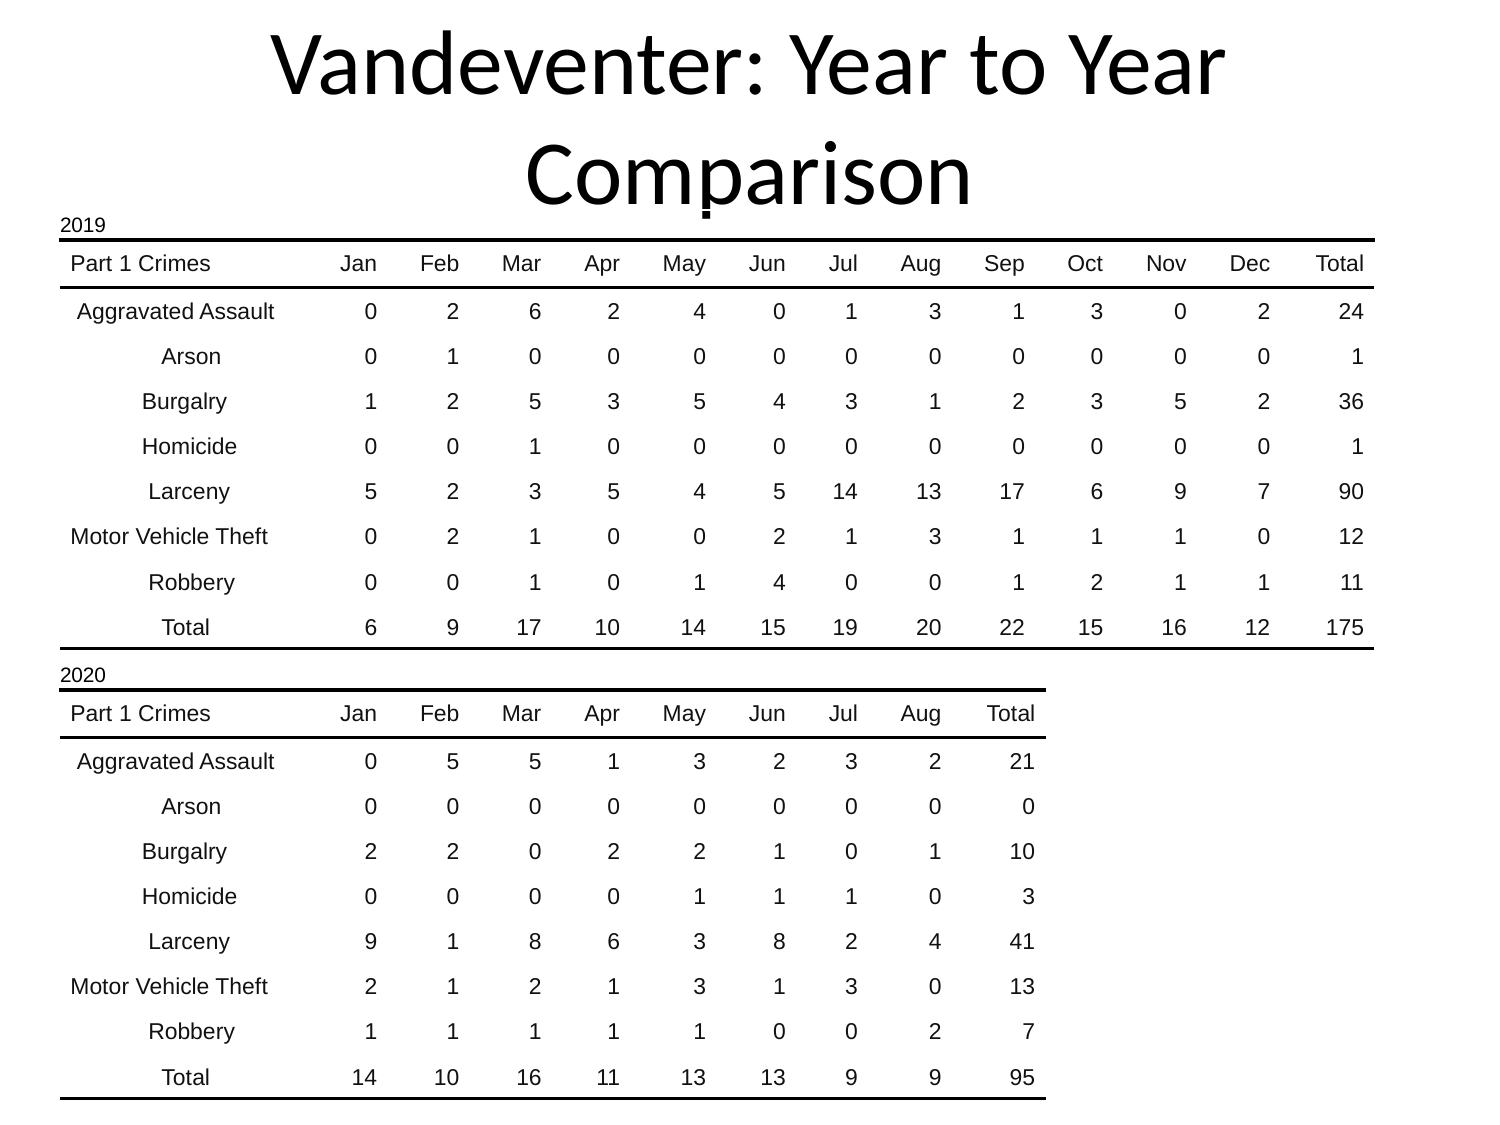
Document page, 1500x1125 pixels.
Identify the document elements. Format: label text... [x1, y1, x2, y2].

table_cell 0 [552, 425, 630, 468]
table_cell 0 [1197, 335, 1281, 378]
table_cell 2 [868, 1008, 952, 1055]
table_cell 1 [470, 558, 552, 606]
table_cell 2 [470, 965, 552, 1008]
table_cell 1 [1281, 335, 1374, 378]
table_cell Total [1281, 242, 1374, 286]
table_cell 0 [630, 335, 717, 378]
table_cell 1 [717, 965, 796, 1008]
table_cell 14 [630, 606, 717, 647]
table_cell 6 [1035, 468, 1114, 515]
table_cell 0 [308, 739, 388, 785]
table_cell 0 [1197, 515, 1281, 558]
table_cell 7 [952, 1008, 1046, 1055]
table_cell 1 [1281, 425, 1374, 468]
table_cell 0 [552, 335, 630, 378]
table_cell 11 [552, 1055, 630, 1097]
table_cell 0 [388, 785, 470, 828]
table_cell Total [60, 1055, 308, 1097]
table_cell 3 [796, 739, 868, 785]
table_cell 0 [470, 335, 552, 378]
table_cell 5 [388, 739, 470, 785]
table_cell 1 [717, 875, 796, 918]
table_cell 2 [717, 515, 796, 558]
table_cell Arson [60, 335, 308, 378]
table_cell 3 [952, 875, 1046, 918]
table_cell 12 [1281, 515, 1374, 558]
table_cell Jul [796, 692, 868, 736]
table_cell Jan [308, 242, 388, 286]
table_cell 2 [388, 289, 470, 335]
table_cell 1 [552, 739, 630, 785]
table_cell 1 [1035, 515, 1114, 558]
table_cell 0 [552, 515, 630, 558]
table_cell 7 [1197, 468, 1281, 515]
table_cell 2 [308, 828, 388, 875]
table_cell 0 [470, 828, 552, 875]
table_header 2020 [61, 661, 1045, 688]
table_cell 0 [308, 425, 388, 468]
table_cell 5 [1114, 378, 1197, 425]
table_cell 1 [552, 1008, 630, 1055]
table_cell 1 [630, 1008, 717, 1055]
table_cell 0 [1114, 289, 1197, 335]
table_cell 3 [630, 918, 717, 965]
table_cell 0 [308, 875, 388, 918]
table_cell 0 [308, 289, 388, 335]
table_cell 1 [952, 515, 1035, 558]
table_cell Jul [796, 242, 868, 286]
table_cell 3 [868, 515, 952, 558]
table_cell 0 [717, 1008, 796, 1055]
table_cell 0 [388, 425, 470, 468]
table_cell Homicide [60, 425, 308, 468]
table_cell 6 [552, 918, 630, 965]
table_cell 1 [868, 378, 952, 425]
table_cell 6 [470, 289, 552, 335]
table_cell 1 [717, 828, 796, 875]
table_cell 17 [952, 468, 1035, 515]
table_cell 0 [796, 558, 868, 606]
table_cell Total [952, 692, 1046, 736]
table_cell Robbery [60, 558, 308, 606]
table_cell 2 [308, 965, 388, 1008]
table_cell 0 [952, 425, 1035, 468]
table_cell 0 [952, 335, 1035, 378]
table_cell 2 [1197, 289, 1281, 335]
table_cell 0 [308, 558, 388, 606]
table_cell Aug [868, 242, 952, 286]
table_cell 0 [796, 785, 868, 828]
table_cell 0 [630, 785, 717, 828]
table_cell 6 [308, 606, 388, 647]
table_cell 5 [470, 739, 552, 785]
table_cell Aug [868, 692, 952, 736]
table_cell Larceny [60, 918, 308, 965]
table_cell 0 [868, 875, 952, 918]
table_cell Dec [1197, 242, 1281, 286]
table_cell Jun [717, 242, 796, 286]
table_cell 0 [308, 785, 388, 828]
table_header 2019 [61, 211, 1374, 238]
table_cell 8 [717, 918, 796, 965]
table_cell 5 [552, 468, 630, 515]
table_cell Aggravated Assault [60, 739, 308, 785]
table_cell 0 [308, 335, 388, 378]
table_cell 0 [868, 785, 952, 828]
table_cell 22 [952, 606, 1035, 647]
table_cell 14 [796, 468, 868, 515]
table_cell 13 [952, 965, 1046, 1008]
table_cell 0 [868, 965, 952, 1008]
table_cell 3 [796, 965, 868, 1008]
table_cell 0 [552, 558, 630, 606]
table_cell 1 [796, 875, 868, 918]
table_cell 10 [388, 1055, 470, 1097]
table_cell 1 [868, 828, 952, 875]
table_cell 1 [308, 1008, 388, 1055]
table_cell 3 [796, 378, 868, 425]
table_cell 0 [388, 875, 470, 918]
table_cell 1 [796, 289, 868, 335]
table_cell 1 [470, 1008, 552, 1055]
table_cell 24 [1281, 289, 1374, 335]
table_cell Part 1 Crimes [60, 692, 308, 736]
table_cell 0 [1035, 425, 1114, 468]
table_cell 0 [630, 425, 717, 468]
table_cell Burgalry [60, 378, 308, 425]
table_cell 4 [717, 558, 796, 606]
table_cell 10 [952, 828, 1046, 875]
table_cell 1 [308, 378, 388, 425]
table_cell 9 [796, 1055, 868, 1097]
table_cell 3 [868, 289, 952, 335]
table_cell 0 [796, 425, 868, 468]
table_cell 0 [868, 558, 952, 606]
table_cell 0 [552, 785, 630, 828]
table_cell 4 [630, 289, 717, 335]
table_cell 0 [470, 785, 552, 828]
table_cell 0 [1197, 425, 1281, 468]
table_cell 1 [630, 875, 717, 918]
table_cell Motor Vehicle Theft [60, 515, 308, 558]
table_cell Nov [1114, 242, 1197, 286]
table_cell 13 [630, 1055, 717, 1097]
table_cell 3 [552, 378, 630, 425]
table_cell 14 [308, 1055, 388, 1097]
table_cell Robbery [60, 1008, 308, 1055]
table_cell 3 [470, 468, 552, 515]
table_cell 1 [952, 289, 1035, 335]
table_cell 175 [1281, 606, 1374, 647]
table_cell 1 [1114, 558, 1197, 606]
table_cell Arson [60, 785, 308, 828]
table_cell Aggravated Assault [60, 289, 308, 335]
table_cell 0 [796, 828, 868, 875]
table_cell 3 [1035, 289, 1114, 335]
table_cell 1 [388, 1008, 470, 1055]
table_cell 2 [552, 289, 630, 335]
table_cell 10 [552, 606, 630, 647]
table_cell Apr [552, 242, 630, 286]
table_cell 0 [1035, 335, 1114, 378]
table_cell Burgalry [60, 828, 308, 875]
table_cell 15 [717, 606, 796, 647]
table_cell 0 [868, 425, 952, 468]
table_cell 95 [952, 1055, 1046, 1097]
table_cell 0 [796, 335, 868, 378]
table_cell 3 [630, 965, 717, 1008]
table_cell 2 [388, 468, 470, 515]
table_cell 9 [868, 1055, 952, 1097]
table_cell 0 [868, 335, 952, 378]
table_cell 4 [868, 918, 952, 965]
table_cell Oct [1035, 242, 1114, 286]
table_cell 2 [1197, 378, 1281, 425]
table_cell 2 [630, 828, 717, 875]
table_cell 21 [952, 739, 1046, 785]
table_cell Motor Vehicle Theft [60, 965, 308, 1008]
table_cell 8 [470, 918, 552, 965]
table_cell 0 [717, 335, 796, 378]
table_cell 0 [552, 875, 630, 918]
table_cell 1 [952, 558, 1035, 606]
table_cell 0 [717, 289, 796, 335]
table_cell 4 [630, 468, 717, 515]
table_cell 17 [470, 606, 552, 647]
table_cell 3 [630, 739, 717, 785]
table_cell 16 [470, 1055, 552, 1097]
table_cell Larceny [60, 468, 308, 515]
table_cell 13 [717, 1055, 796, 1097]
table_cell 0 [952, 785, 1046, 828]
table_cell 1 [388, 918, 470, 965]
table_cell 9 [1114, 468, 1197, 515]
table_cell 0 [630, 515, 717, 558]
table_cell 20 [868, 606, 952, 647]
table_cell 2 [552, 828, 630, 875]
table_cell 2 [868, 739, 952, 785]
table_cell Mar [470, 692, 552, 736]
table_cell 0 [796, 1008, 868, 1055]
table_cell 1 [470, 515, 552, 558]
table_cell Sep [952, 242, 1035, 286]
table_cell Homicide [60, 875, 308, 918]
table_cell 5 [717, 468, 796, 515]
table_cell Jun [717, 692, 796, 736]
title Vandeventer: Year to Year Comparison [60, 60, 1440, 165]
table_cell Jan [308, 692, 388, 736]
table_cell 1 [796, 515, 868, 558]
table_cell 2 [717, 739, 796, 785]
table_cell 19 [796, 606, 868, 647]
table_cell 2 [388, 378, 470, 425]
table_cell 12 [1197, 606, 1281, 647]
table_cell 2 [952, 378, 1035, 425]
table_cell 11 [1281, 558, 1374, 606]
table_cell 3 [1035, 378, 1114, 425]
table_cell 0 [470, 875, 552, 918]
table_cell 1 [1197, 558, 1281, 606]
table_cell 0 [1114, 335, 1197, 378]
table_cell 36 [1281, 378, 1374, 425]
table_cell 16 [1114, 606, 1197, 647]
table_cell Total [60, 606, 308, 647]
table_cell 1 [388, 965, 470, 1008]
table_cell 1 [470, 425, 552, 468]
table_cell 2 [388, 515, 470, 558]
table_cell 1 [1114, 515, 1197, 558]
table_cell 0 [717, 785, 796, 828]
table_cell 15 [1035, 606, 1114, 647]
table_cell 0 [308, 515, 388, 558]
table_cell May [630, 242, 717, 286]
table_cell 0 [388, 558, 470, 606]
table_cell 4 [717, 378, 796, 425]
table_cell 2 [388, 828, 470, 875]
table_cell 5 [470, 378, 552, 425]
table_cell 1 [388, 335, 470, 378]
table_cell Feb [388, 242, 470, 286]
table_cell Apr [552, 692, 630, 736]
table_cell 9 [308, 918, 388, 965]
table_cell 0 [1114, 425, 1197, 468]
table_cell 13 [868, 468, 952, 515]
table_cell Part 1 Crimes [60, 242, 308, 286]
table_cell 1 [630, 558, 717, 606]
table_cell 2 [1035, 558, 1114, 606]
table_cell Feb [388, 692, 470, 736]
table_cell 9 [388, 606, 470, 647]
table_cell 5 [630, 378, 717, 425]
table_cell 0 [717, 425, 796, 468]
table_cell 5 [308, 468, 388, 515]
table_cell May [630, 692, 717, 736]
table_cell 90 [1281, 468, 1374, 515]
table_cell 2 [796, 918, 868, 965]
table_cell Mar [470, 242, 552, 286]
table_cell 1 [552, 965, 630, 1008]
table_cell 41 [952, 918, 1046, 965]
